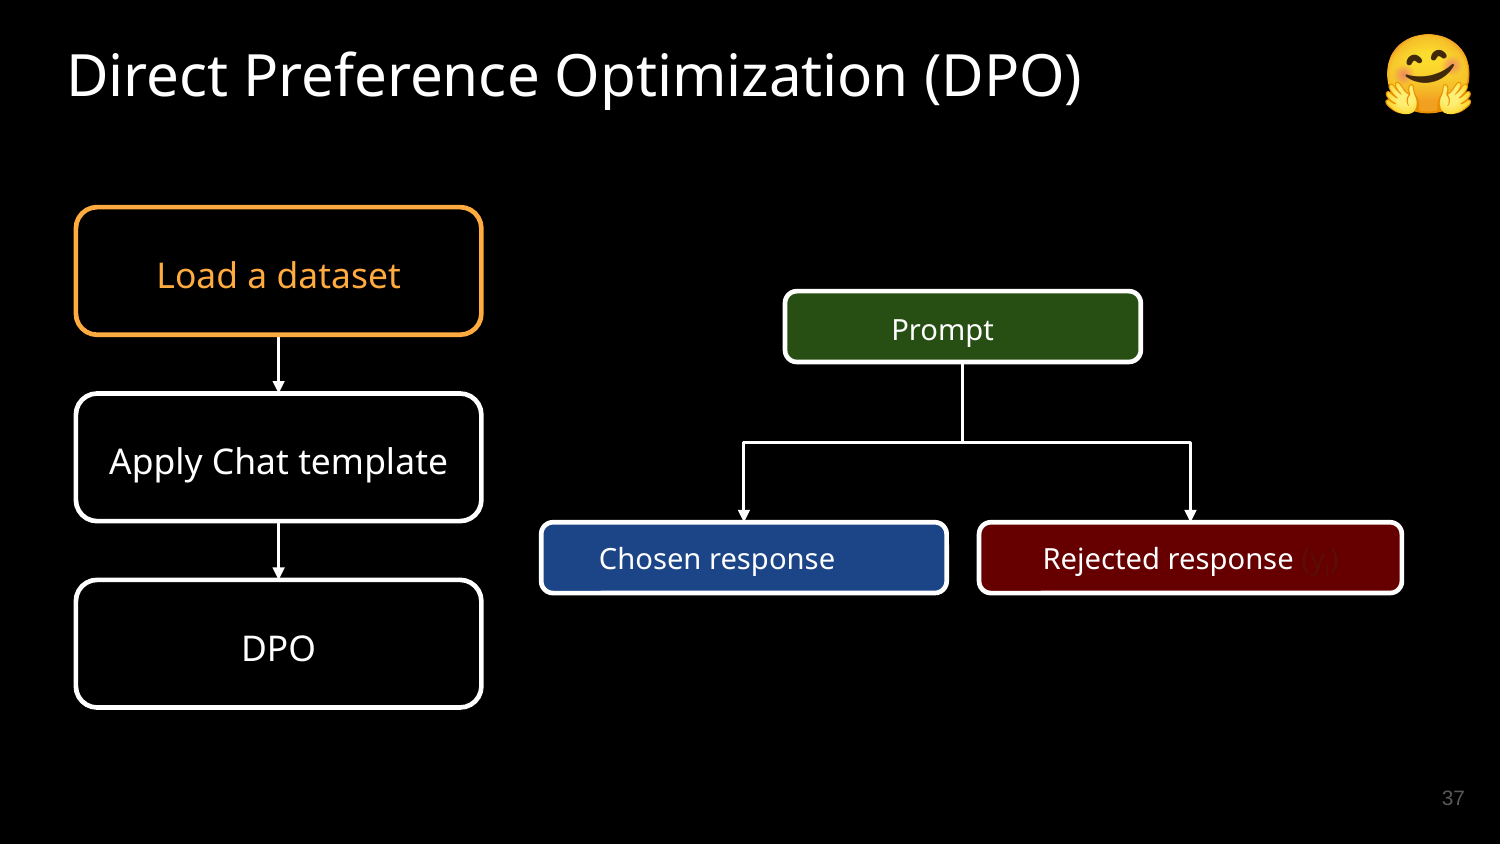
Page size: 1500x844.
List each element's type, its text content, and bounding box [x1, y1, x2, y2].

text_box Load a dataset [75, 207, 482, 335]
text_box Apply Chat template [75, 393, 482, 522]
text_box Rejected response (yl) [979, 522, 1402, 594]
slide_number 37 [1389, 764, 1480, 830]
text_box DPO [75, 579, 482, 708]
text_box Chosen response (yw) [541, 522, 947, 594]
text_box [996, 328, 1158, 557]
text_box Prompt (x) [785, 291, 1141, 362]
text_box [773, 332, 934, 552]
picture [1383, 29, 1474, 120]
title Direct Preference Optimization (DPO) [51, 23, 1449, 117]
